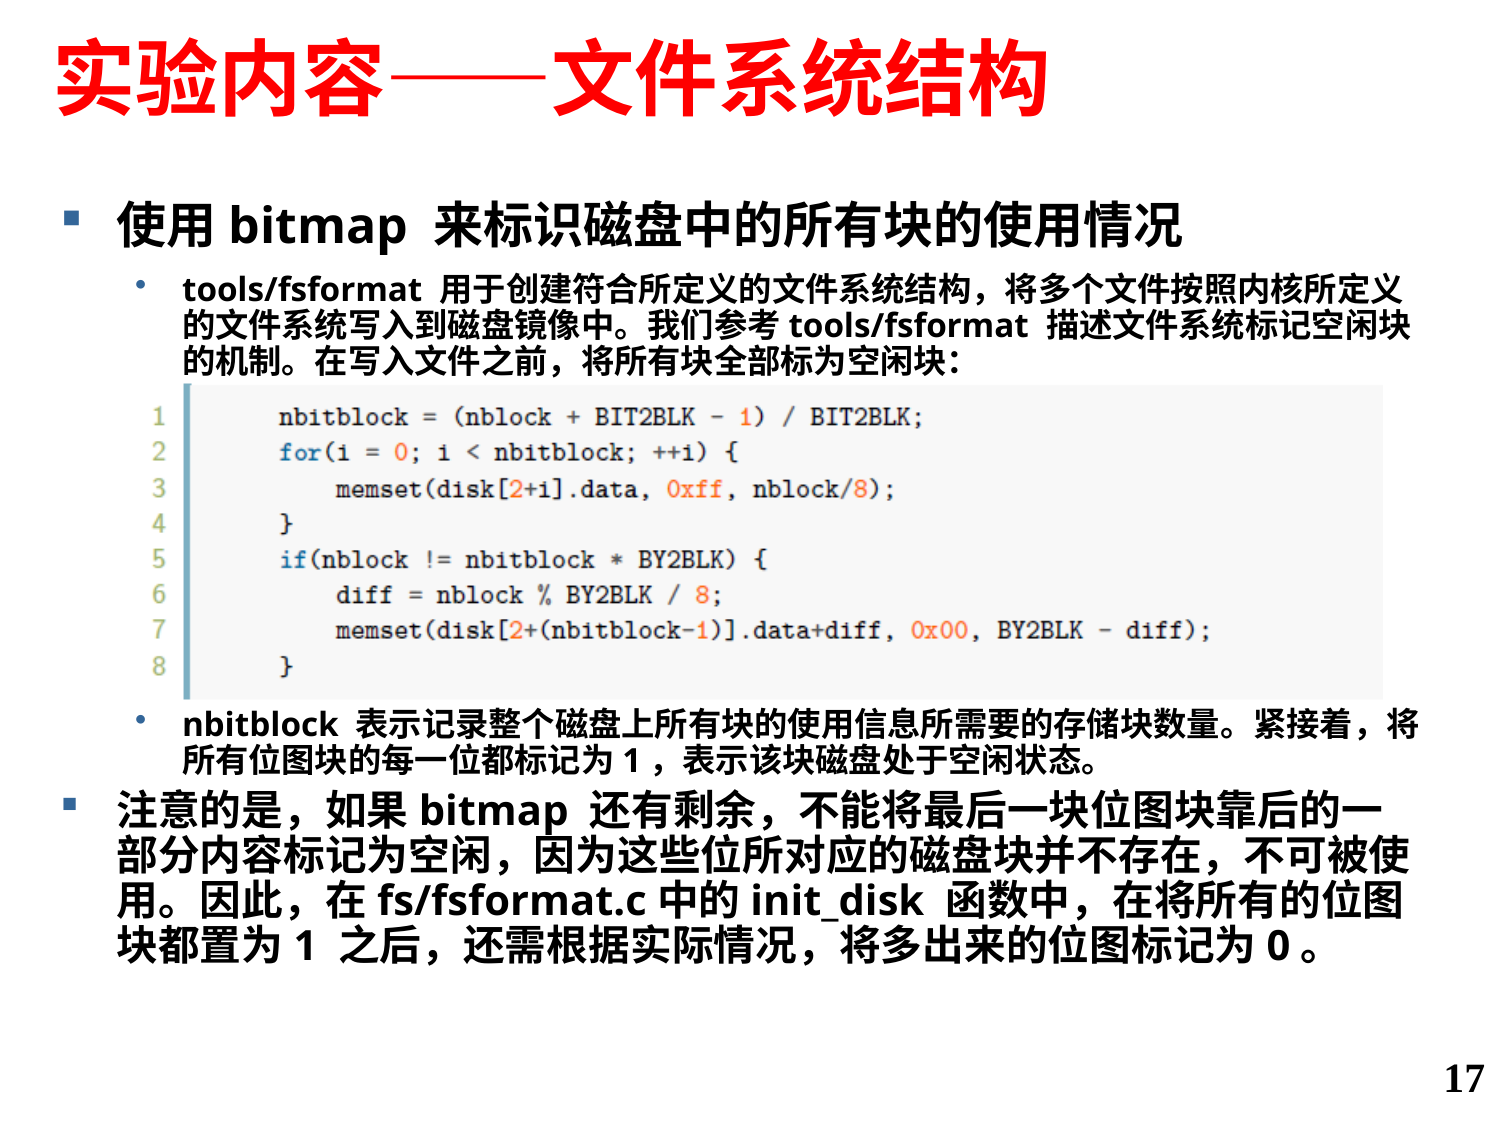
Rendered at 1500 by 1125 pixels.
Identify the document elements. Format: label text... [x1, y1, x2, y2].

picture [147, 379, 1383, 704]
title 实验内容——文件系统结构 [37, 31, 1415, 120]
text_box 使用bitmap 来标识磁盘中的所有块的使用情况 tools/fsformat 用于创建符合所定义的文件系统结构，将多个文件按照内核所定义的文件系统写入到磁盘镜像中。我们参考tools/fsformat 描述文件系统标记空闲块的机制。在写入文件之前，将所有块全部标为空闲块： nbitblock 表示记录整个磁盘上所有块的使用信息所需要的存储块数量。紧接着，将所有位图块的每一位都标记为1，表示该块磁盘处于空闲状态。 注意的是，如果bitmap 还有剩余，不能将最后一块位图块靠后的一部分内容标记为空闲，因为这些位所对应的磁盘块并不存在，不可被使用。因此，在fs/fsformat.c中的init_disk 函数中，在将所有的位图块都置为1 之后，还需根据实际情况，将多出来的位图标记为0。 [45, 155, 1438, 1016]
